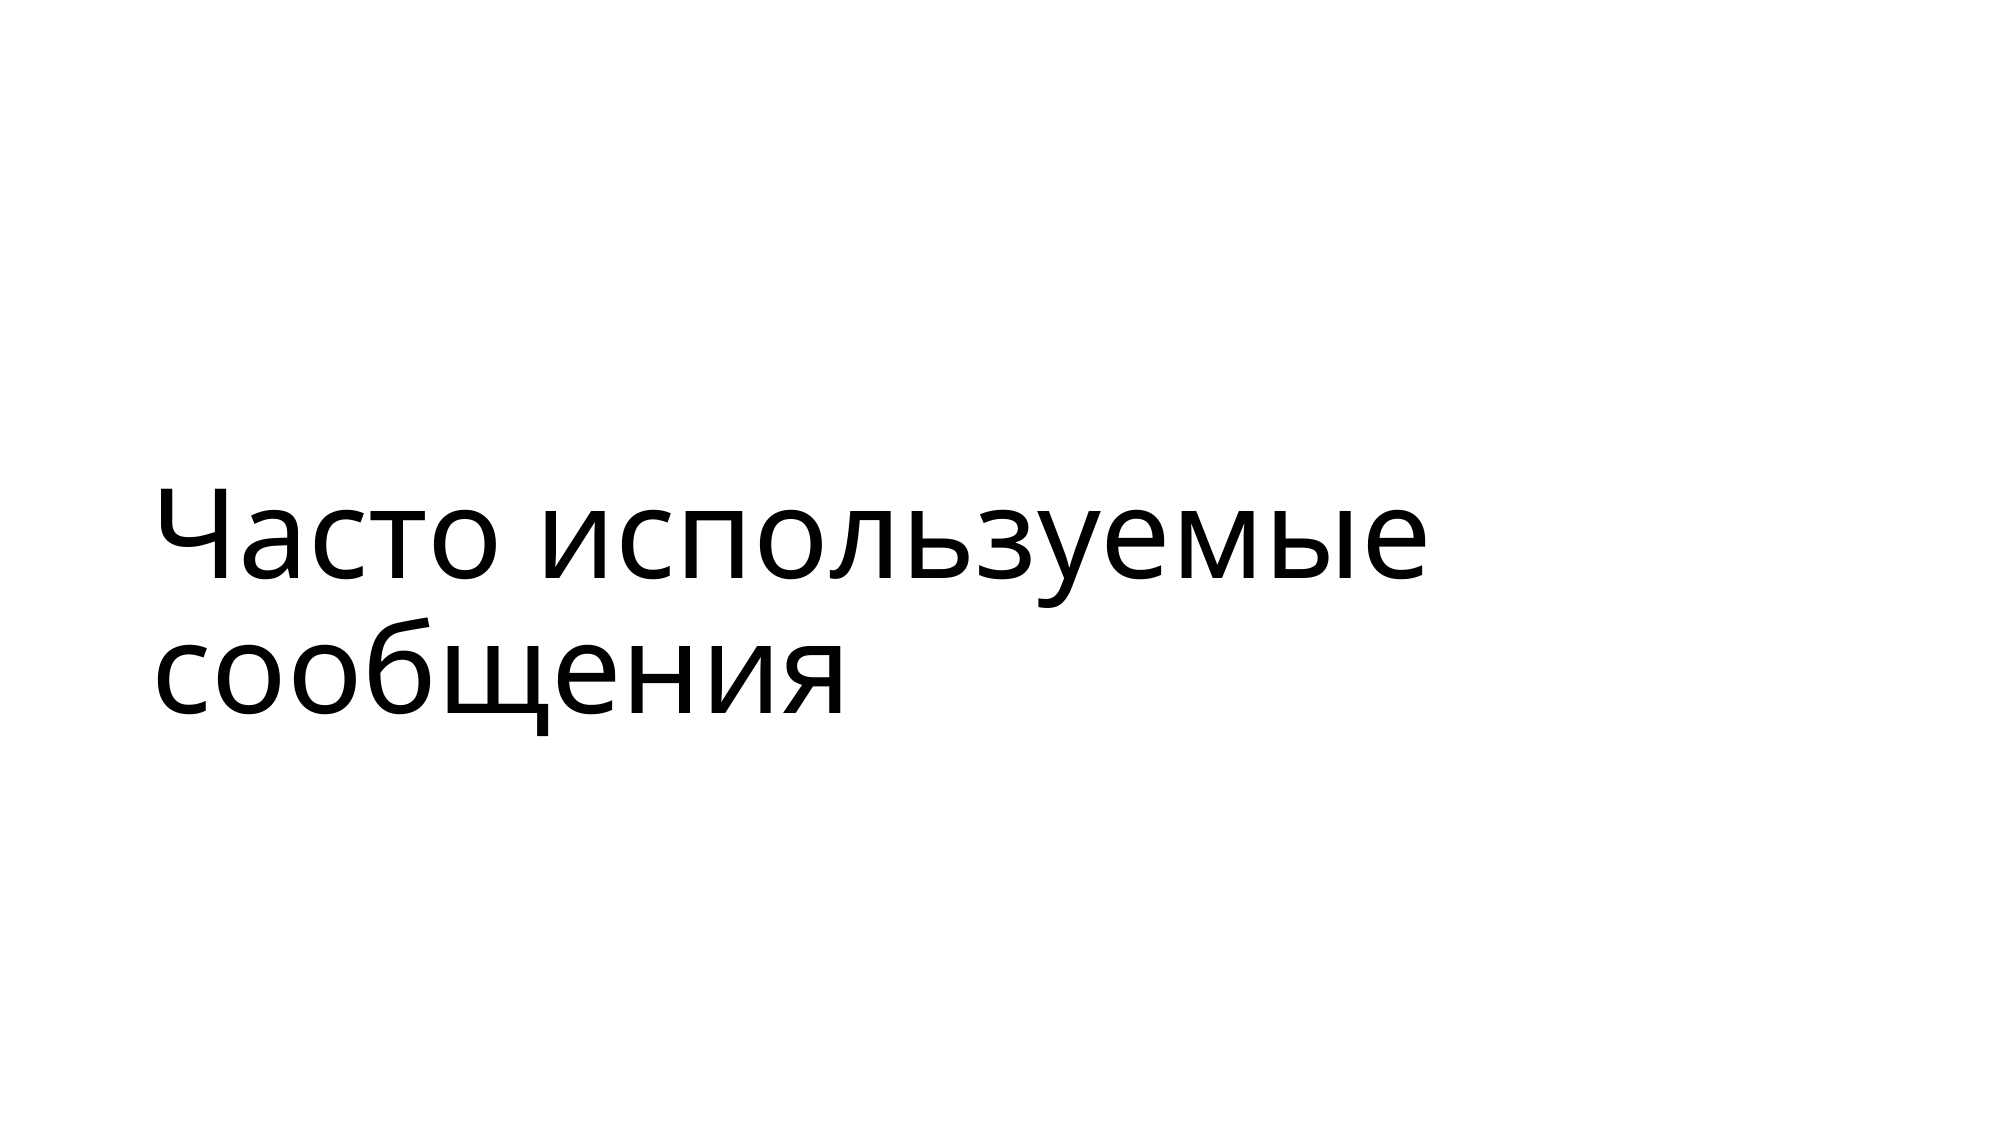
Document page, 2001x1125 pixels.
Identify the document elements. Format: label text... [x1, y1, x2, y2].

title Часто используемые сообщения [136, 280, 1862, 749]
